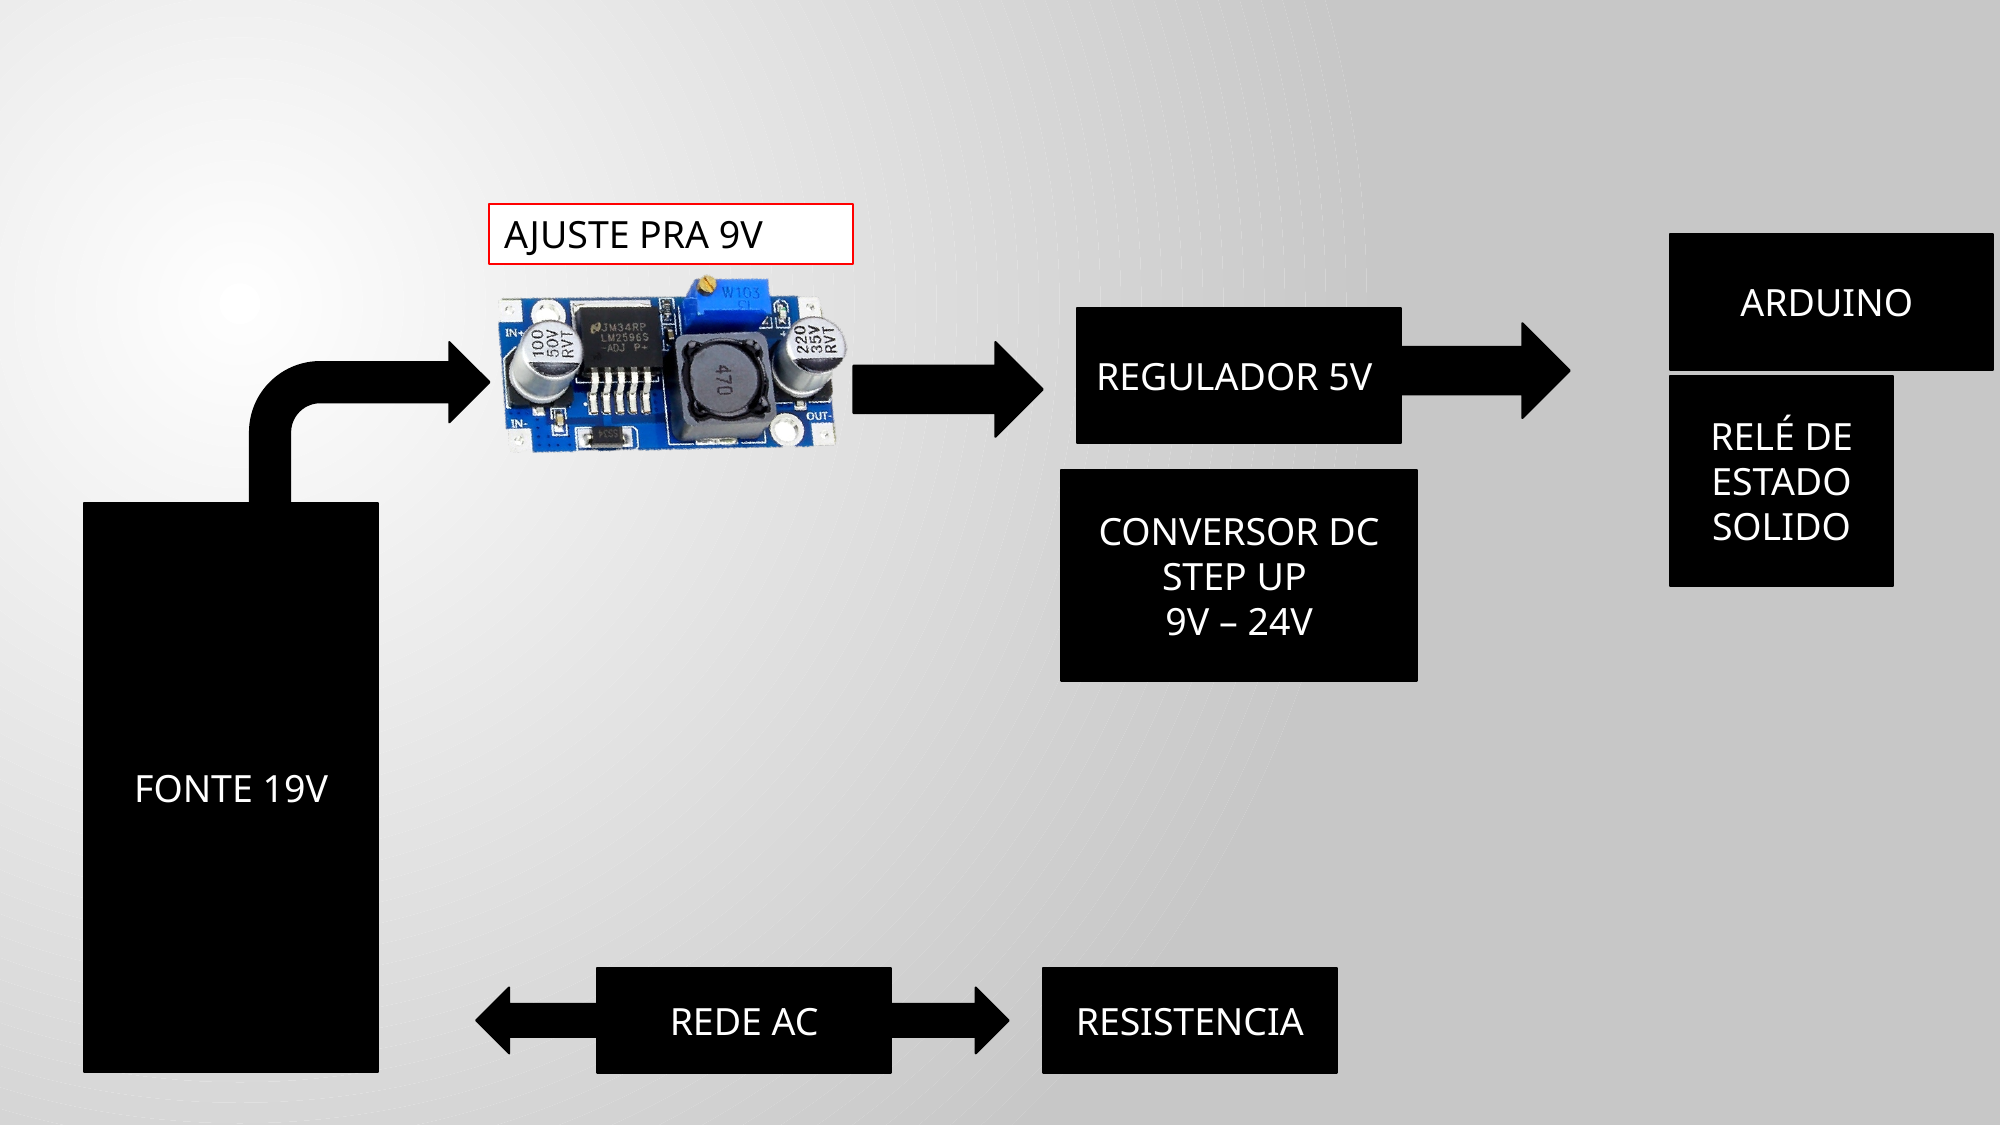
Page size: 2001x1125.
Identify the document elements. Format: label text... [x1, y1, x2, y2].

text_box [874, 341, 1044, 438]
text_box [248, 341, 452, 504]
text_box [886, 986, 1010, 1055]
text_box [1402, 322, 1571, 419]
text_box RELÉ DE ESTADO SOLIDO [1669, 375, 1894, 587]
text_box ARDUINO [1669, 233, 1994, 371]
text_box REDE AC [596, 967, 892, 1074]
text_box REGULADOR 5V [1076, 307, 1402, 444]
text_box RESISTENCIA [1042, 967, 1338, 1074]
picture [378, 90, 949, 661]
text_box FONTE 19V [83, 502, 379, 1073]
text_box CONVERSOR DC STEP UP 9V – 24V [1060, 469, 1418, 682]
text_box [475, 986, 599, 1055]
